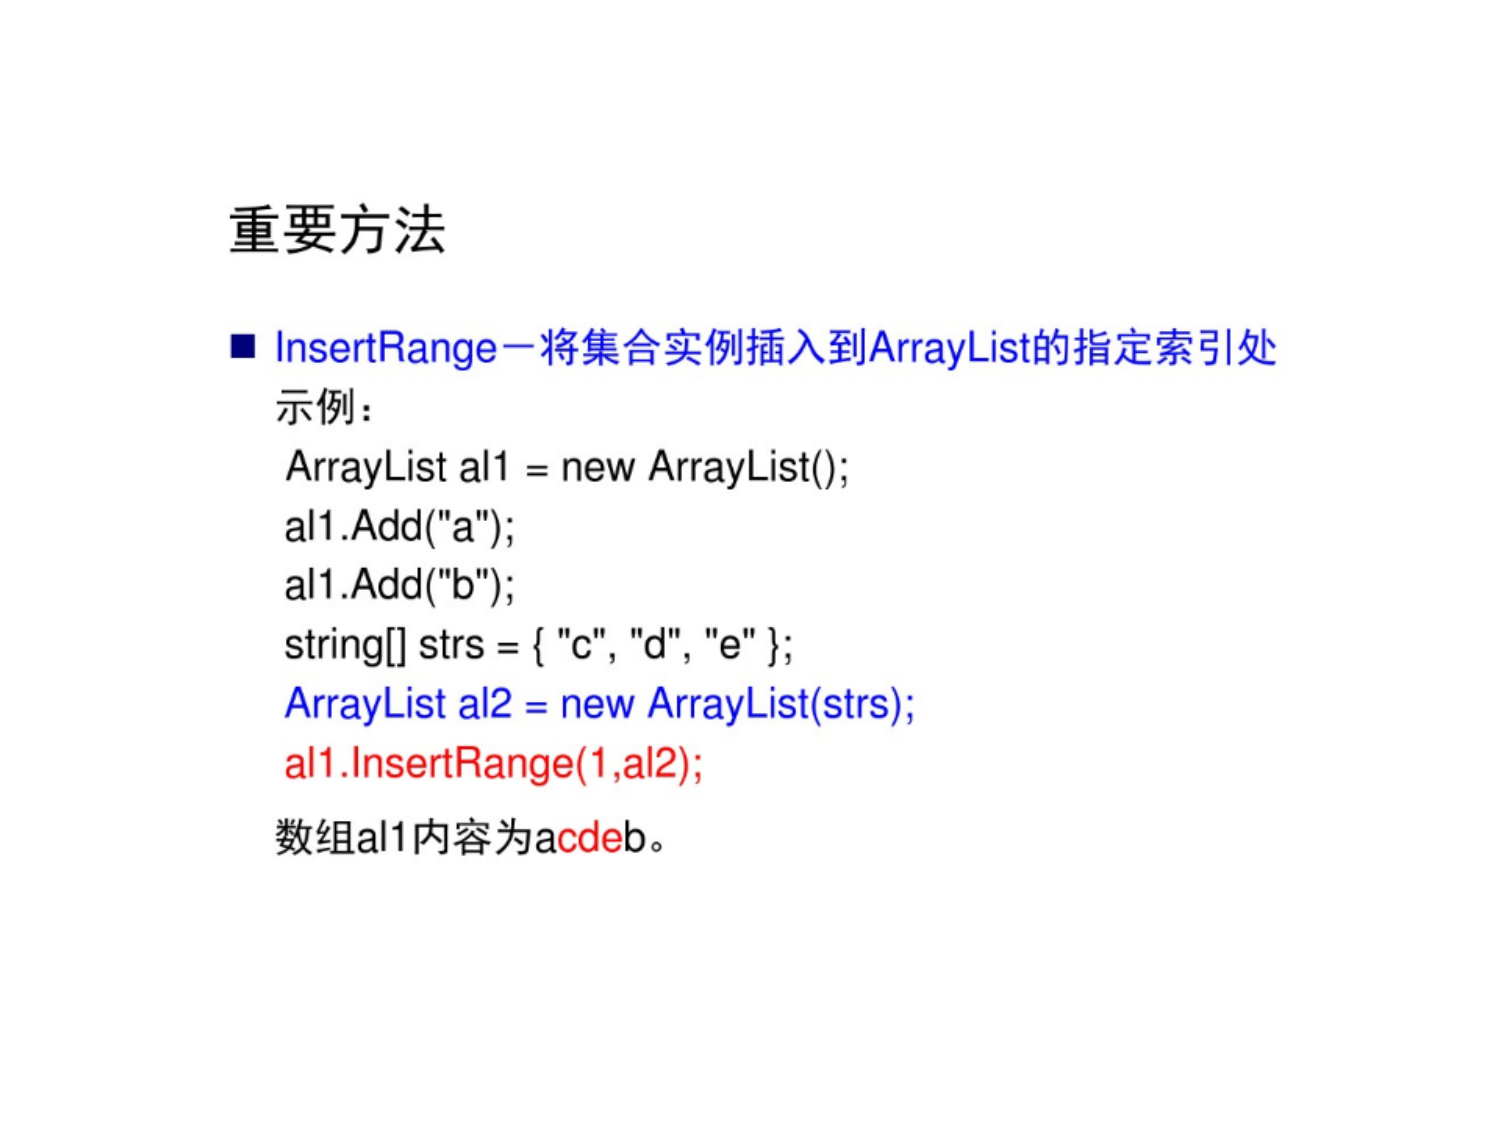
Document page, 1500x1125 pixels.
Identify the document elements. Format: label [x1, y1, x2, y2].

picture [148, 197, 1351, 928]
